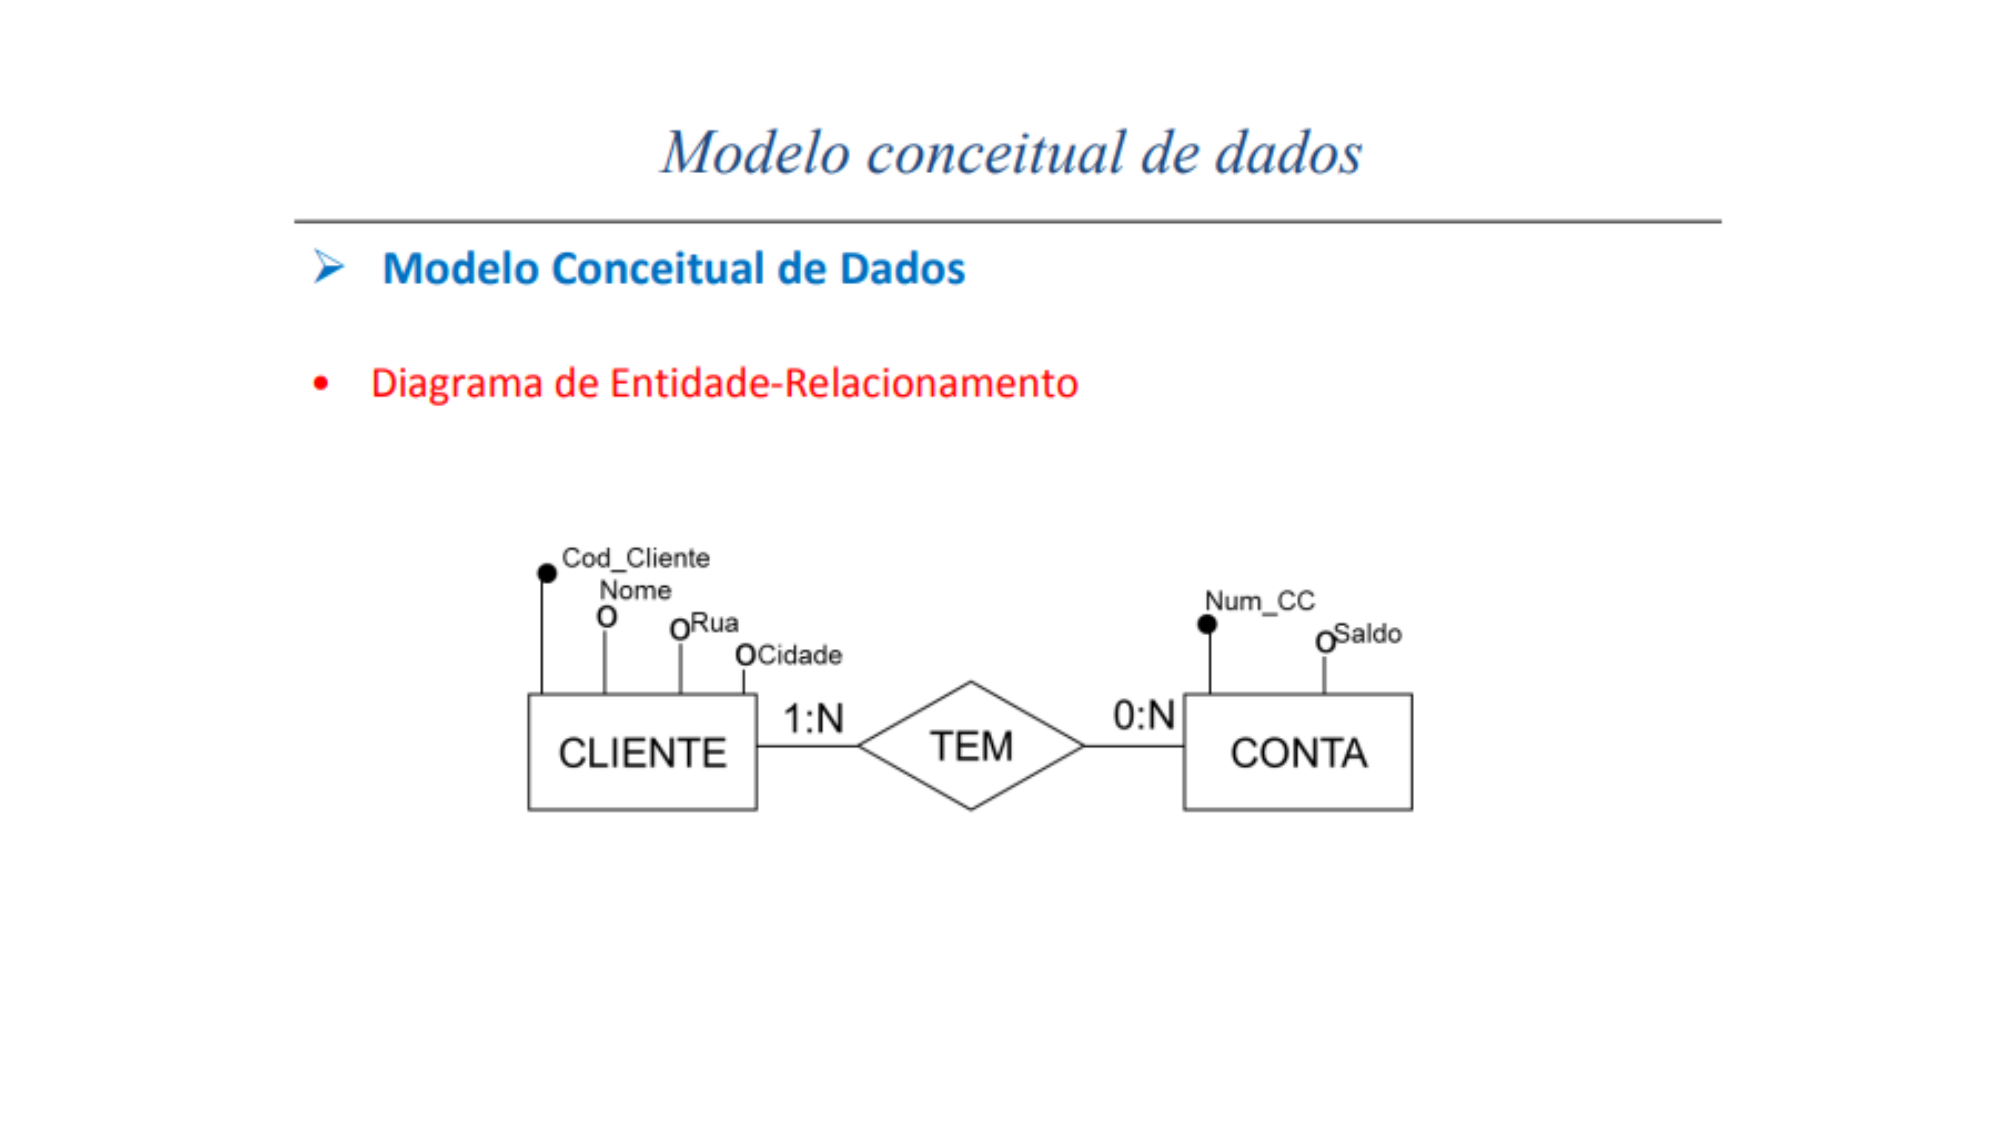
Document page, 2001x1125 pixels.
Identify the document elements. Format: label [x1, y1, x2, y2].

picture [266, 82, 1758, 1059]
